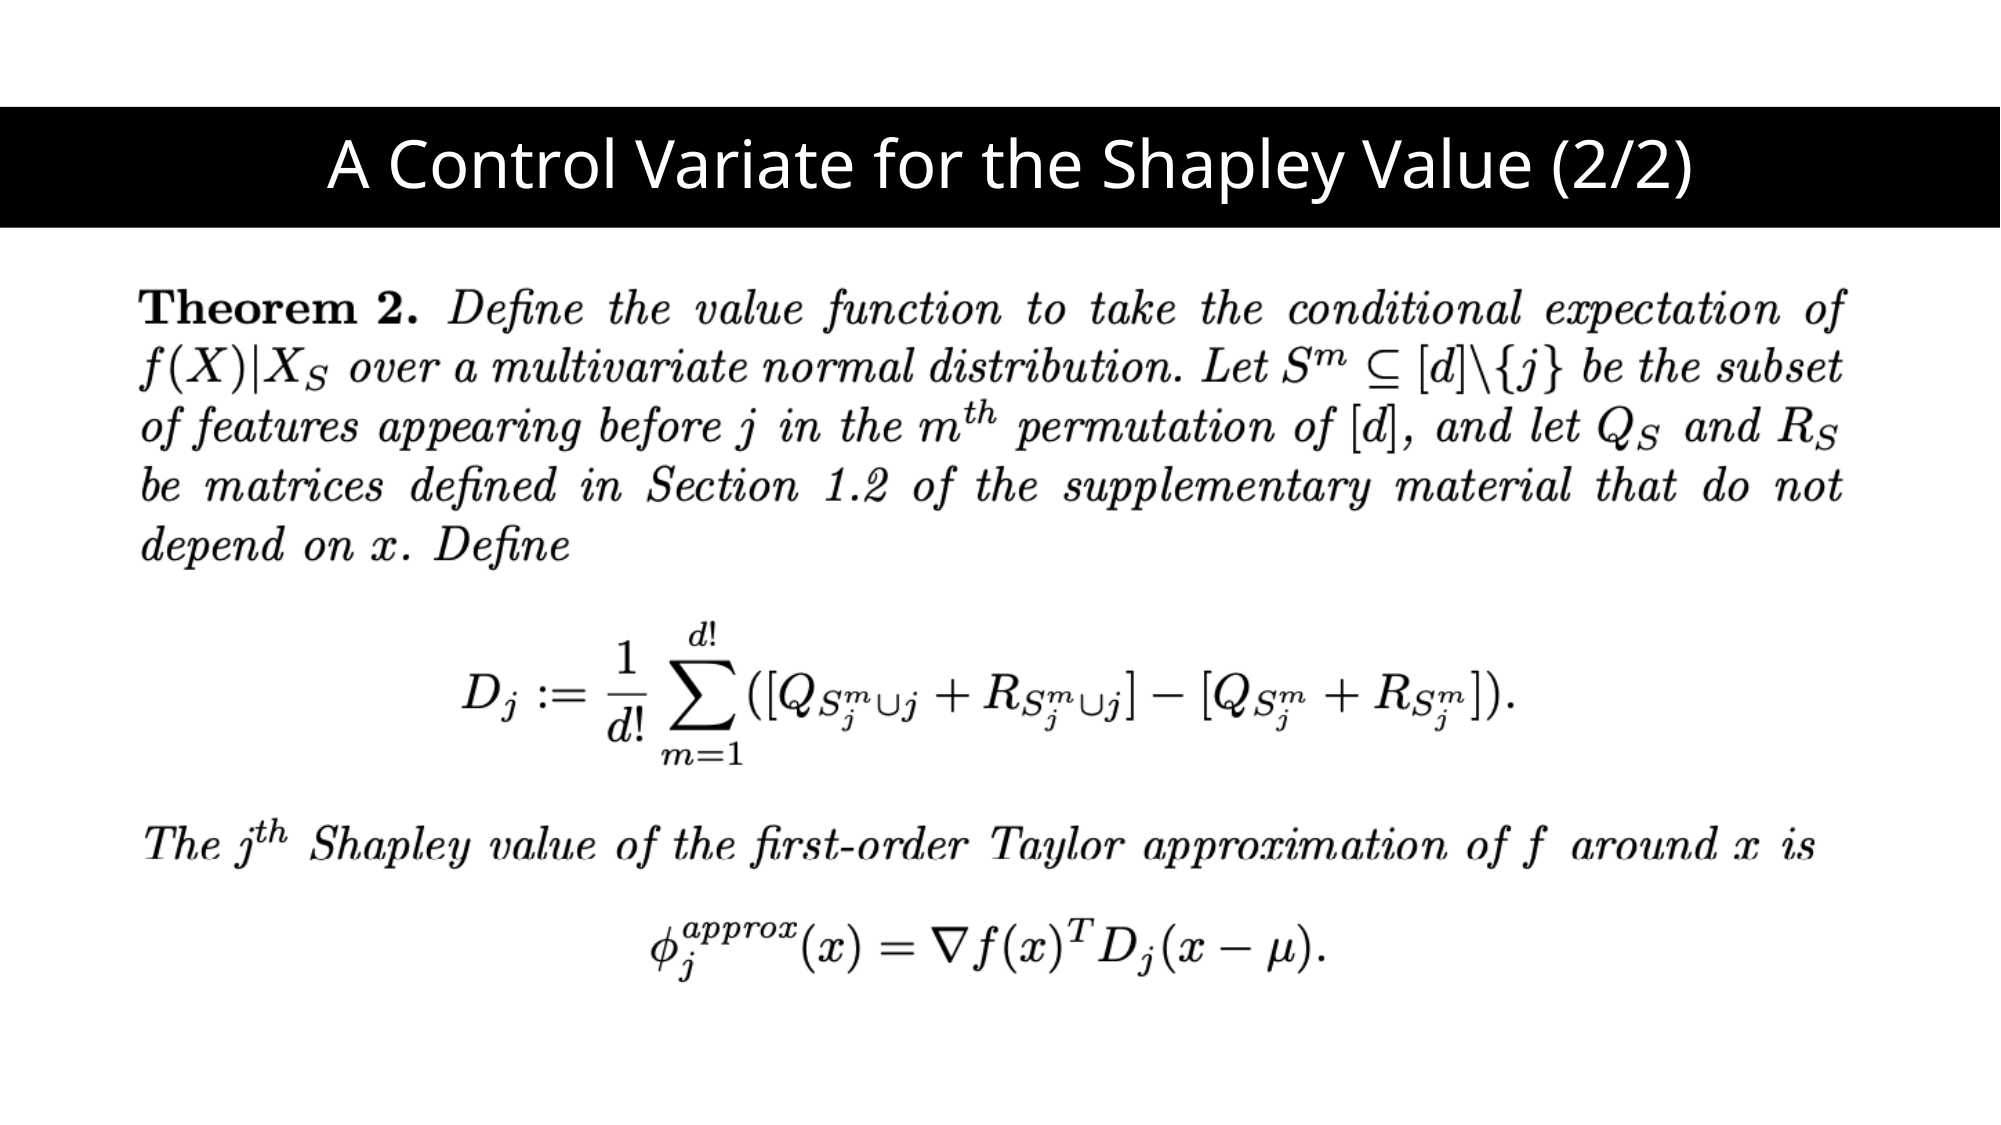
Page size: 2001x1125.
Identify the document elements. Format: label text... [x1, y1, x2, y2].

title A Control Variate for the Shapley Value (2/2) [91, 105, 1931, 228]
text_box [0, 106, 2000, 229]
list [126, 274, 1874, 996]
